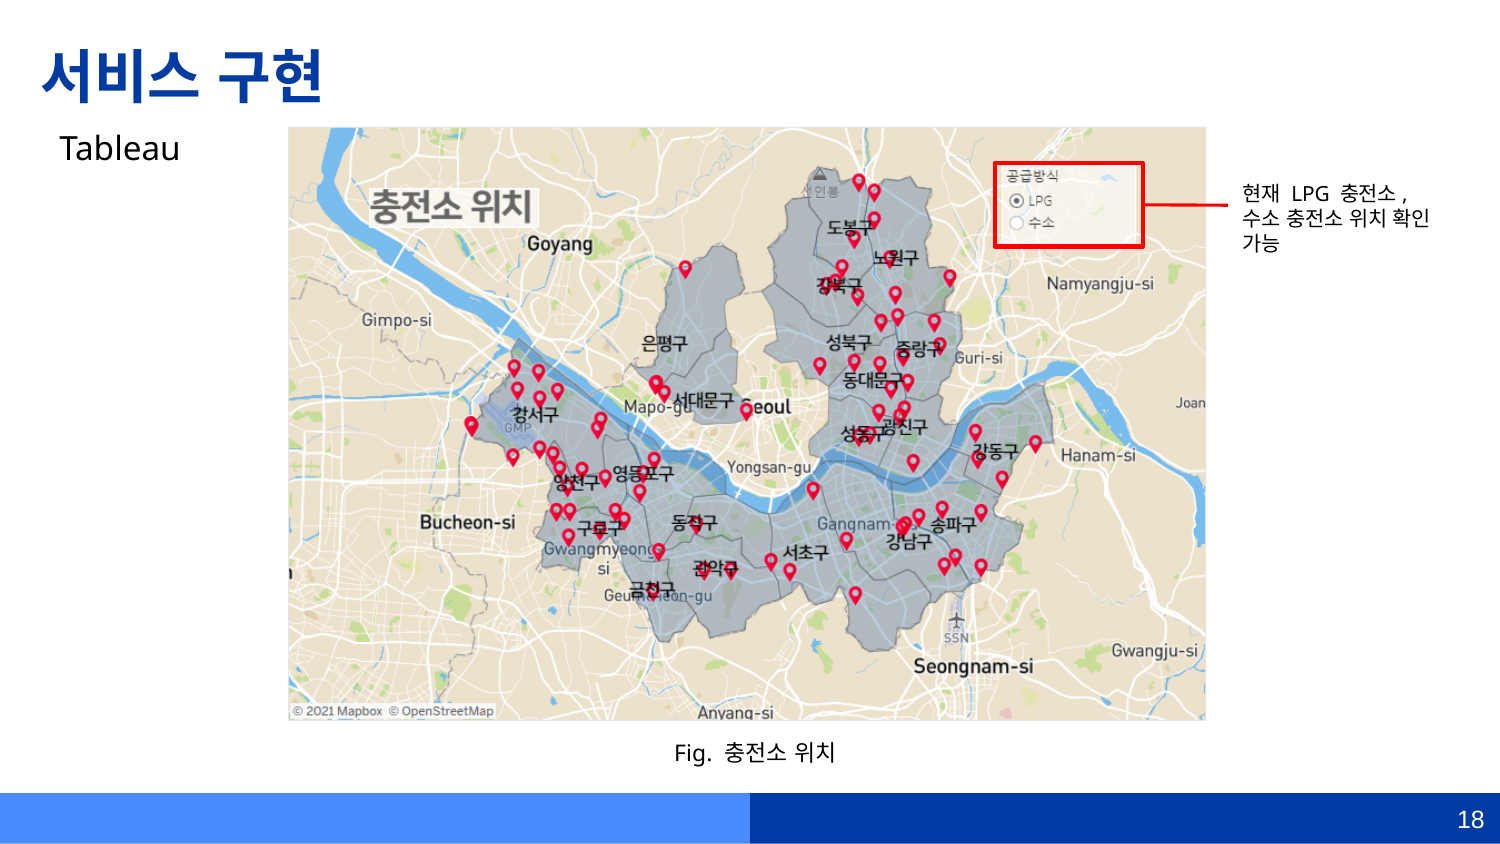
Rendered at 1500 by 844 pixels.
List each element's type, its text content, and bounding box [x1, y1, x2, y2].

text_box Tableau [25, 119, 276, 175]
picture [278, 119, 1214, 731]
slide_number 18 [1162, 795, 1500, 841]
text_box 현재 LPG 충전소, 수소 충전소 위치 확인 가능 [1227, 173, 1453, 263]
title 서비스 구현 [25, 25, 1291, 120]
text_box Fig. 충전소 위치 [584, 738, 908, 774]
